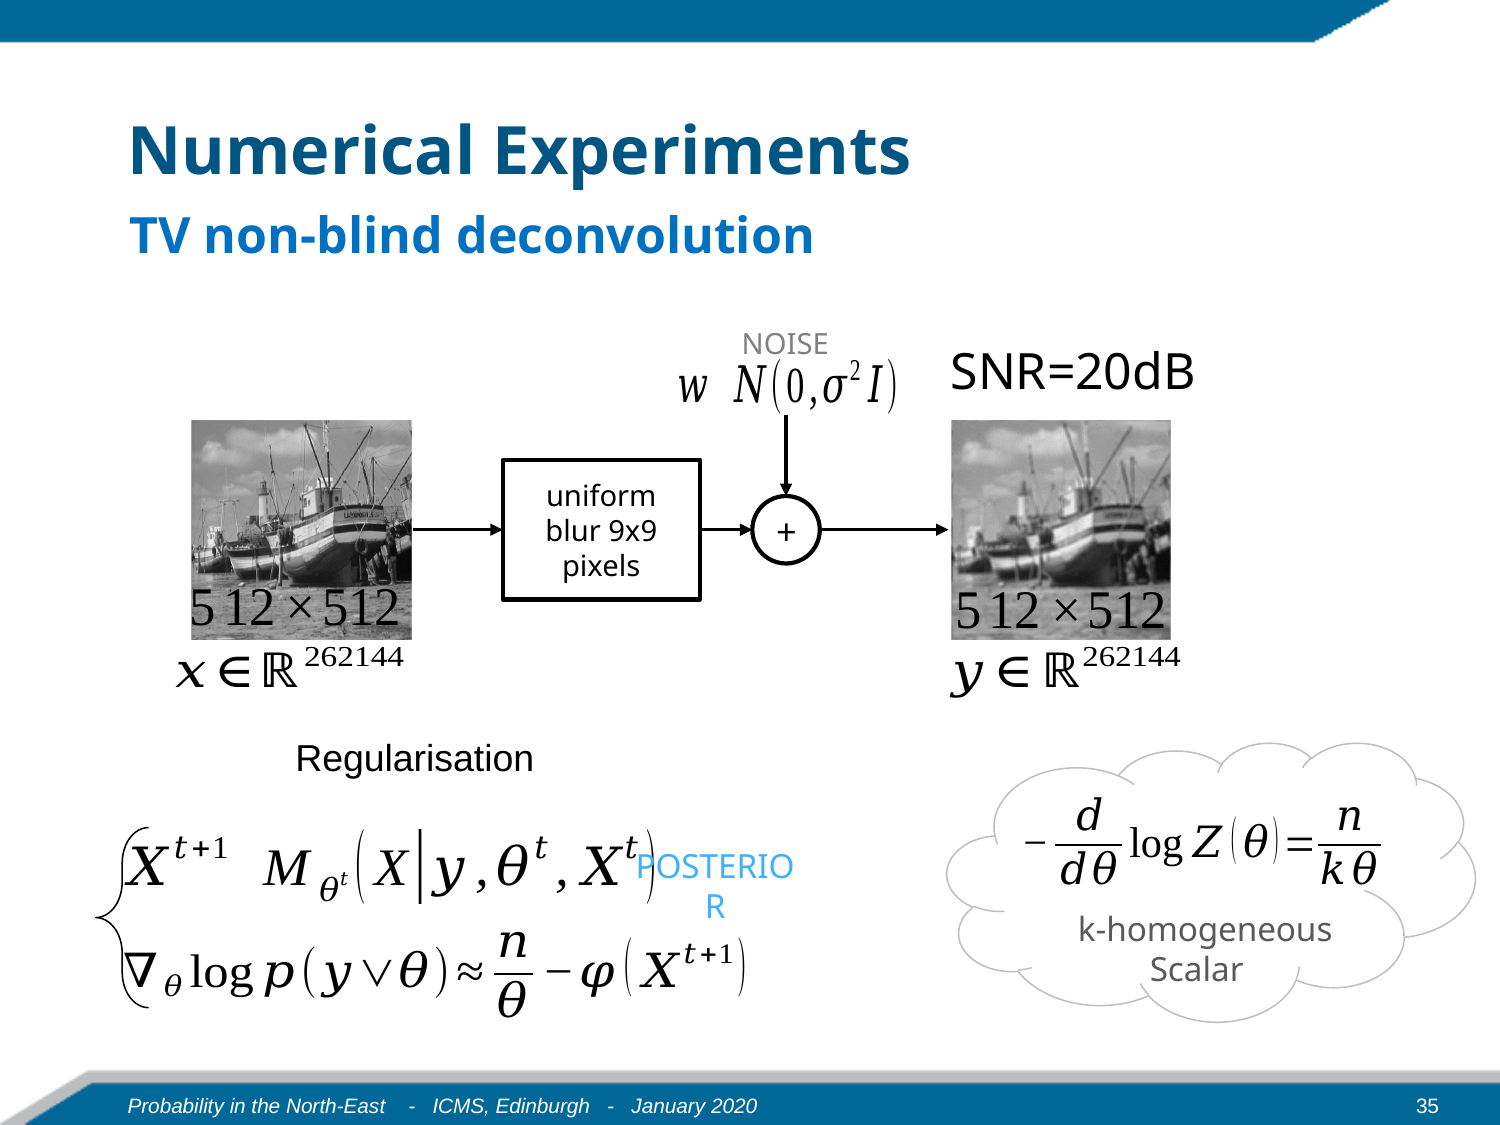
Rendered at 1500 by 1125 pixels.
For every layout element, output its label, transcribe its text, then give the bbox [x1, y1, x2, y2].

text_box + [750, 494, 822, 566]
text_box TV non-blind deconvolution [114, 196, 1290, 272]
slide_number 35 [1401, 1075, 1500, 1125]
text_box [95, 826, 149, 1009]
picture [0, 0, 1500, 1125]
text_box uniform blur 9x9 pixels [501, 458, 702, 602]
text_box SNR=20dB [935, 332, 1211, 408]
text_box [898, 742, 1500, 1022]
title Numerical Experiments [112, 99, 1388, 230]
text_box NOISE [726, 318, 844, 369]
text_box POSTERIOR [614, 838, 816, 933]
